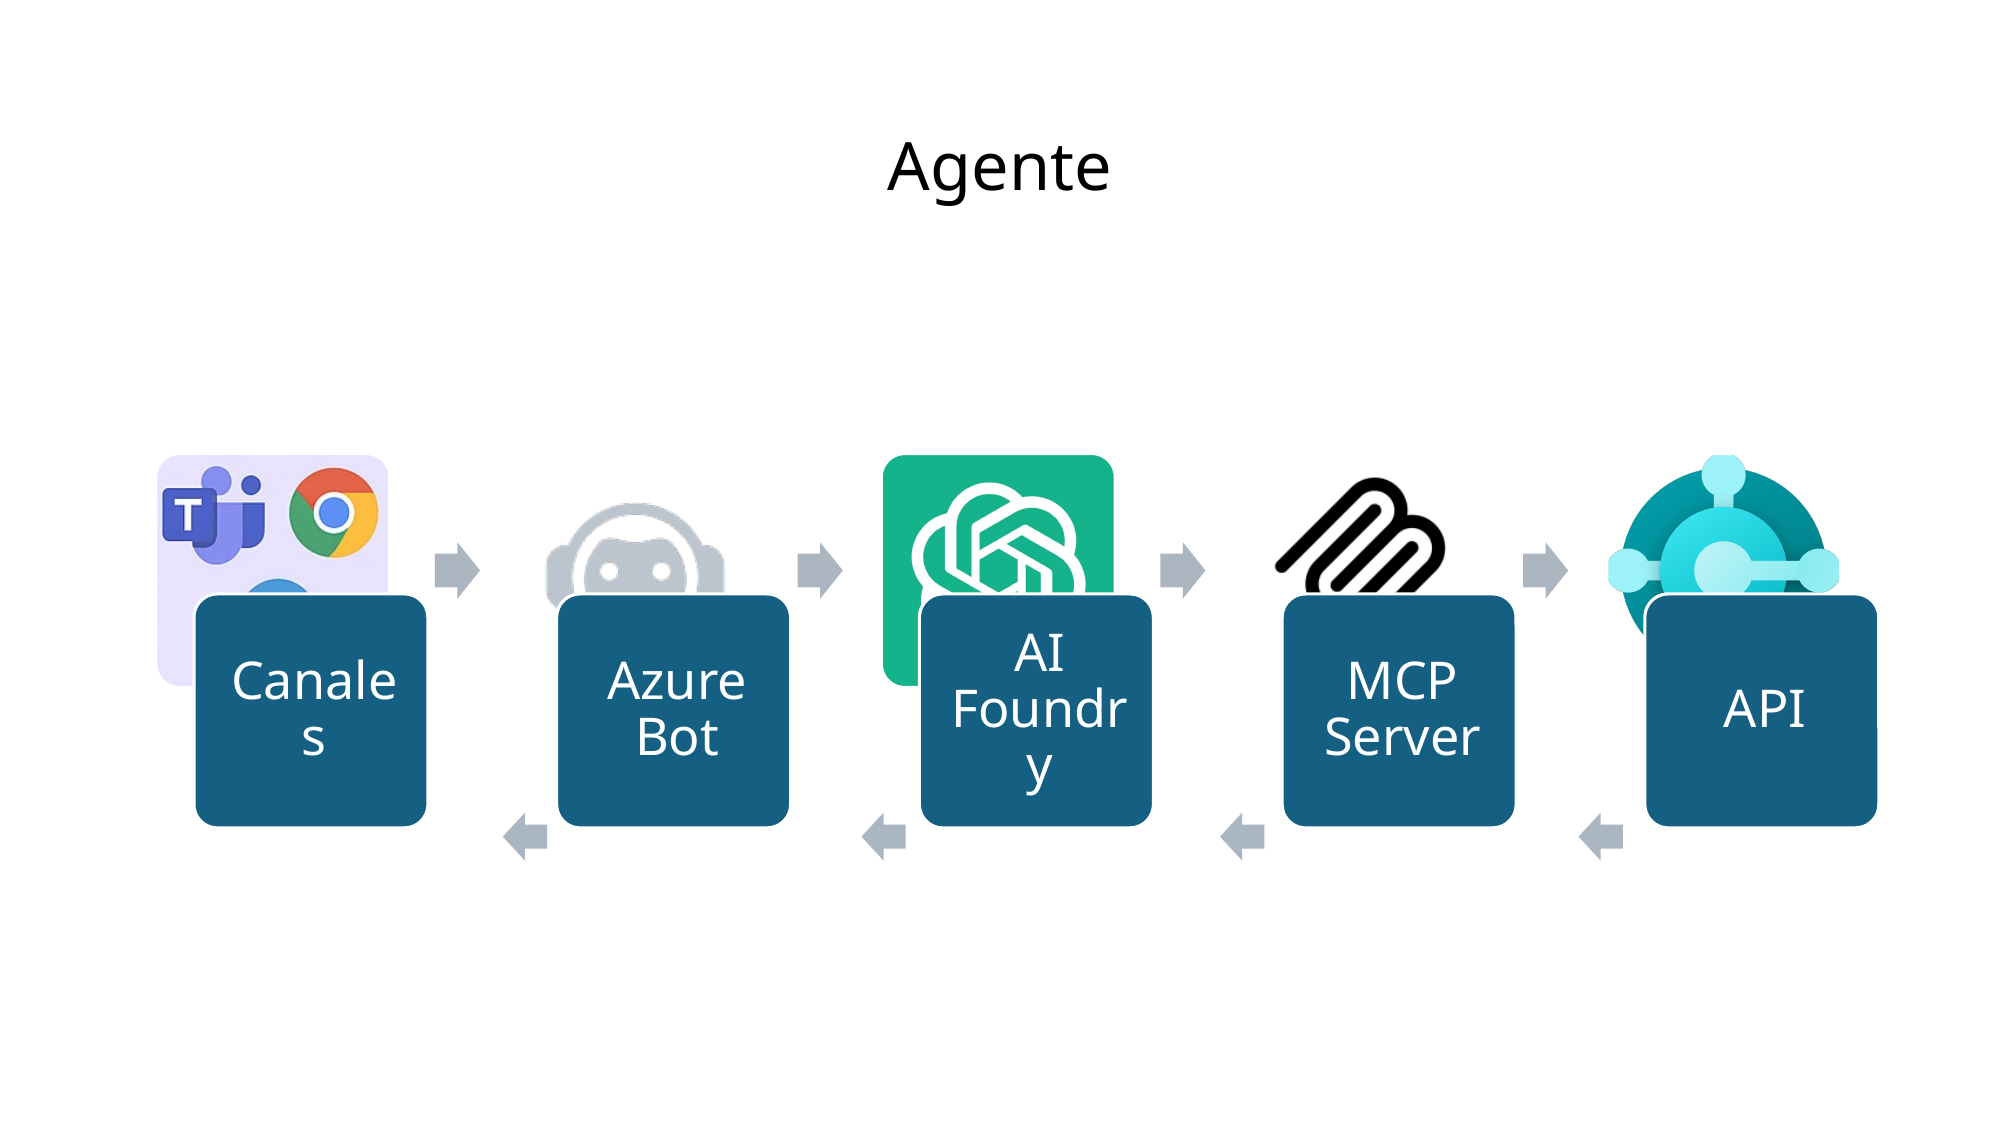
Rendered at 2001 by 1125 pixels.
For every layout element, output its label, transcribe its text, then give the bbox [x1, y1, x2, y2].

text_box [154, 215, 1881, 1066]
title Agente [137, 59, 1863, 278]
